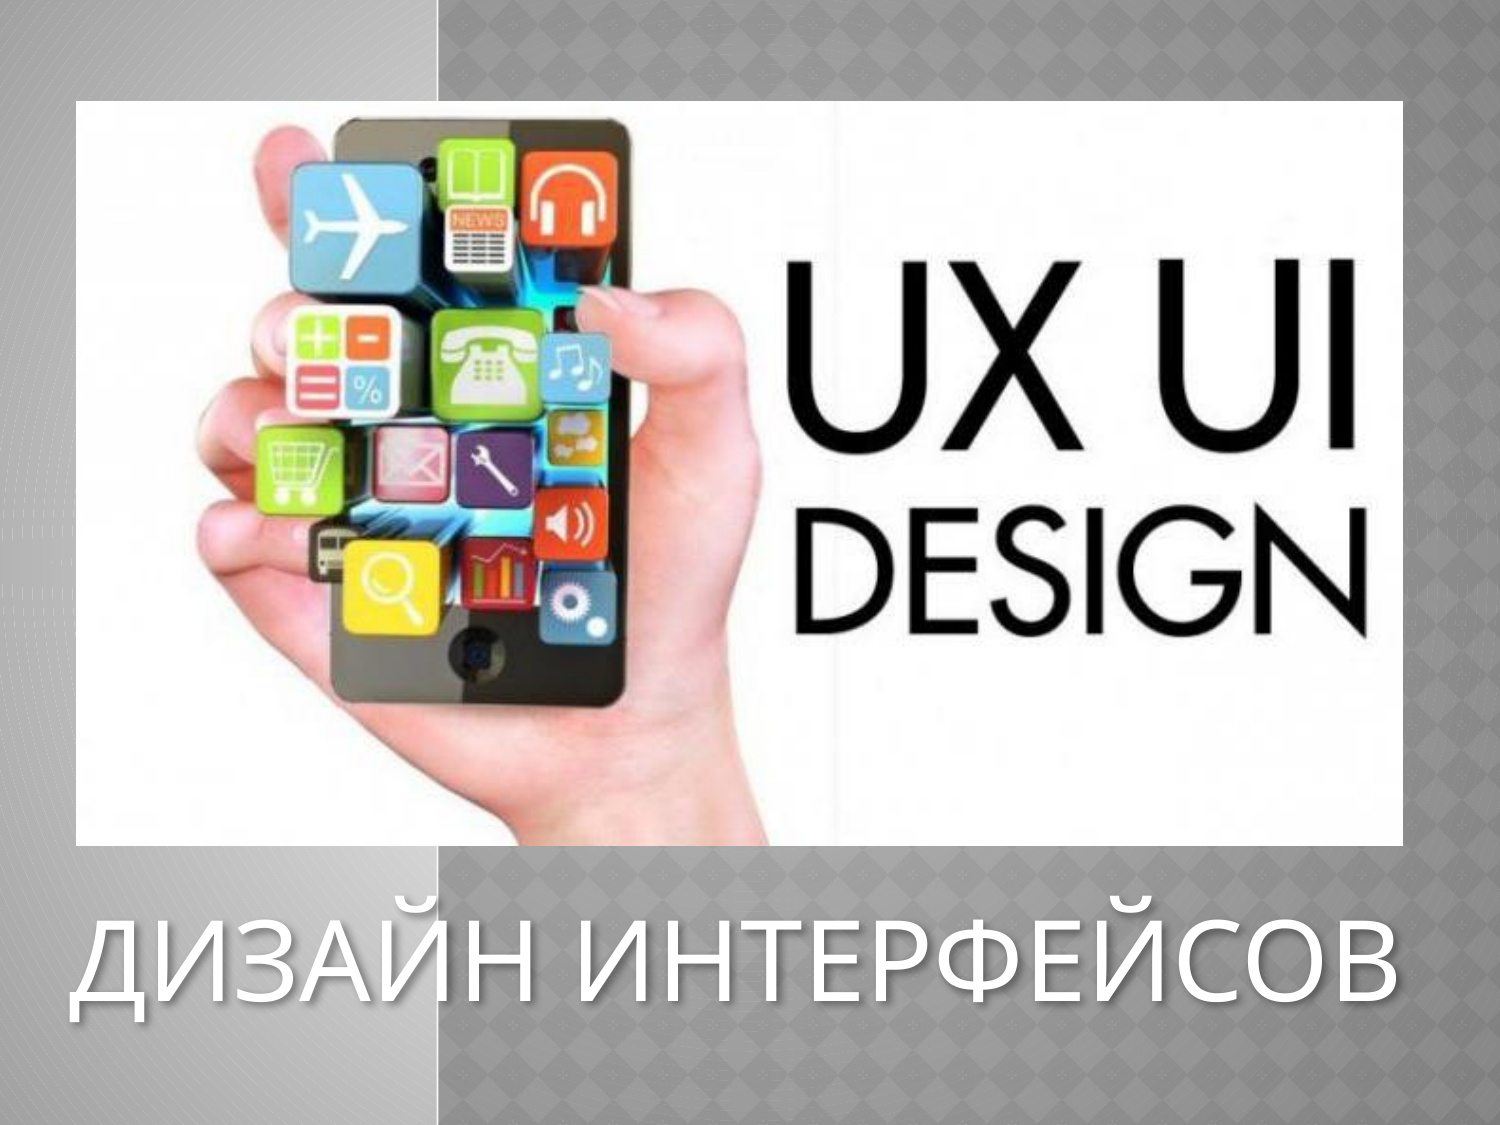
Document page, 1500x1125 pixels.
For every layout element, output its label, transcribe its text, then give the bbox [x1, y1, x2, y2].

text_box ДИЗАЙН ИНТЕРФЕЙСОВ [54, 881, 1418, 1032]
picture [76, 101, 1403, 847]
